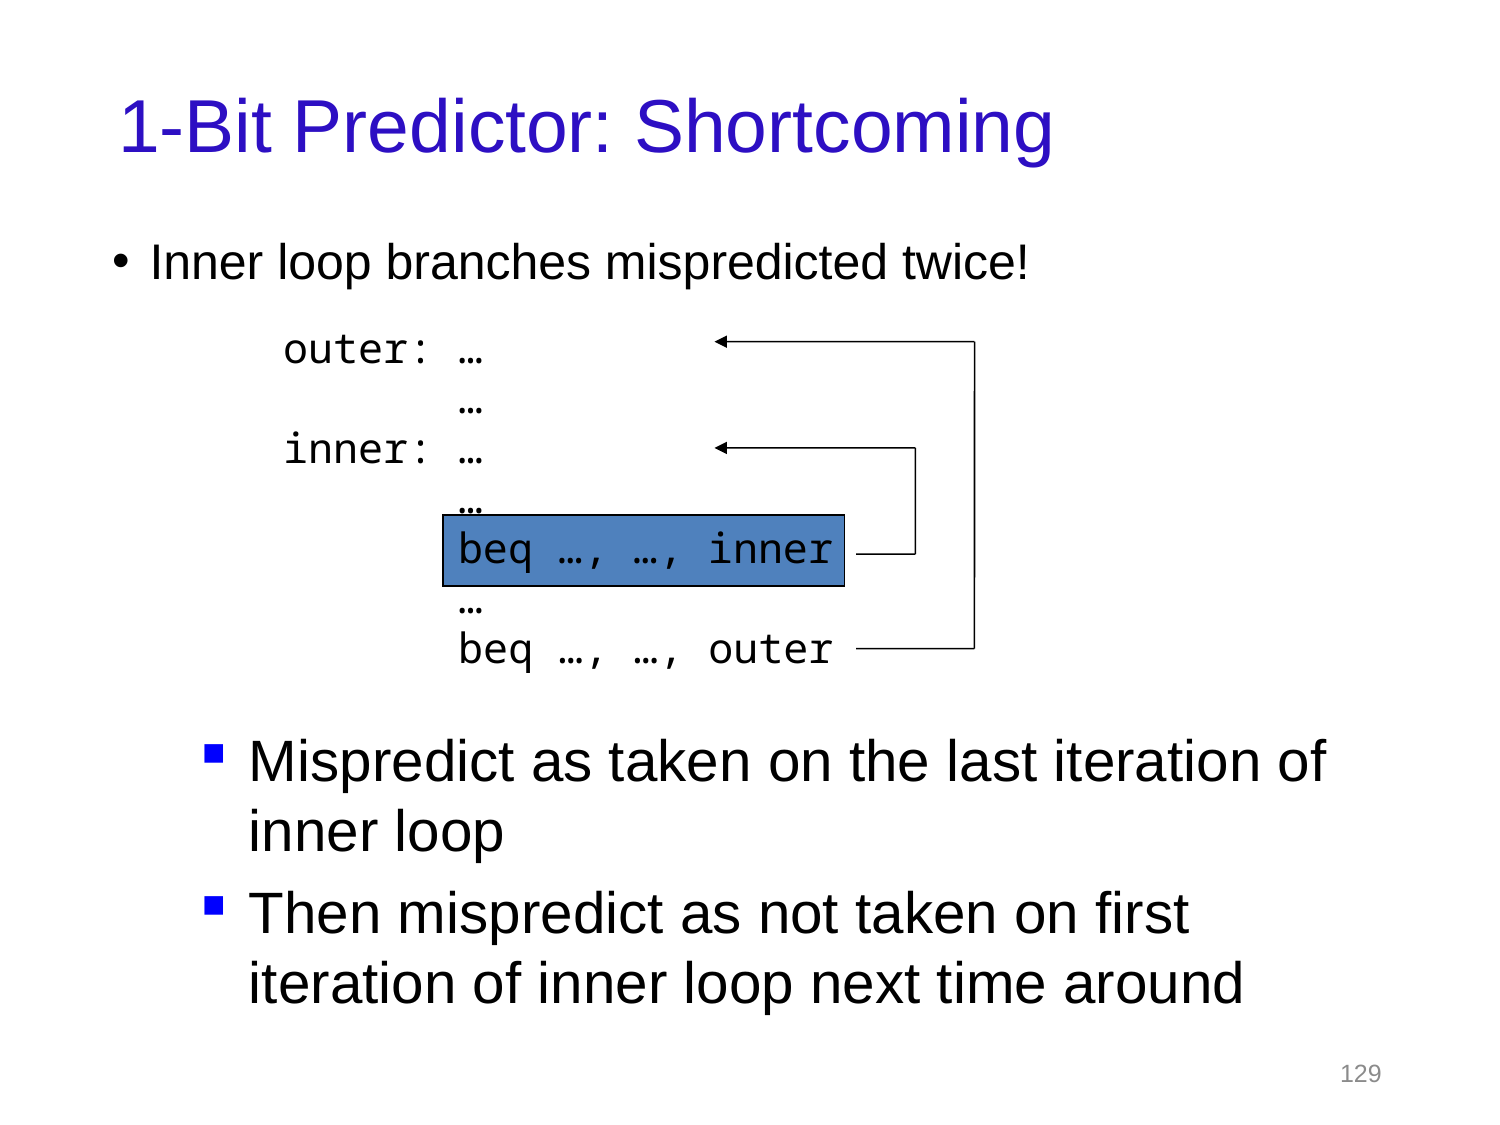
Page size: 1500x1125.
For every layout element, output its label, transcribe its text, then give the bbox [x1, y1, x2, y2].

text_box [714, 335, 975, 348]
text_box [714, 441, 916, 455]
list Inner loop branches mispredicted twice! [97, 229, 1391, 943]
text_box outer: … … inner: … … beq …, …, inner … beq …, …, outer [268, 314, 849, 680]
text_box Mispredict as taken on the last iteration of inner loop Then mispredict as not taken on first iteration of inner loop next time around [112, 715, 1388, 1024]
title 1-Bit Predictor: Shortcoming [103, 59, 1397, 197]
slide_number 129 [1059, 1042, 1397, 1103]
